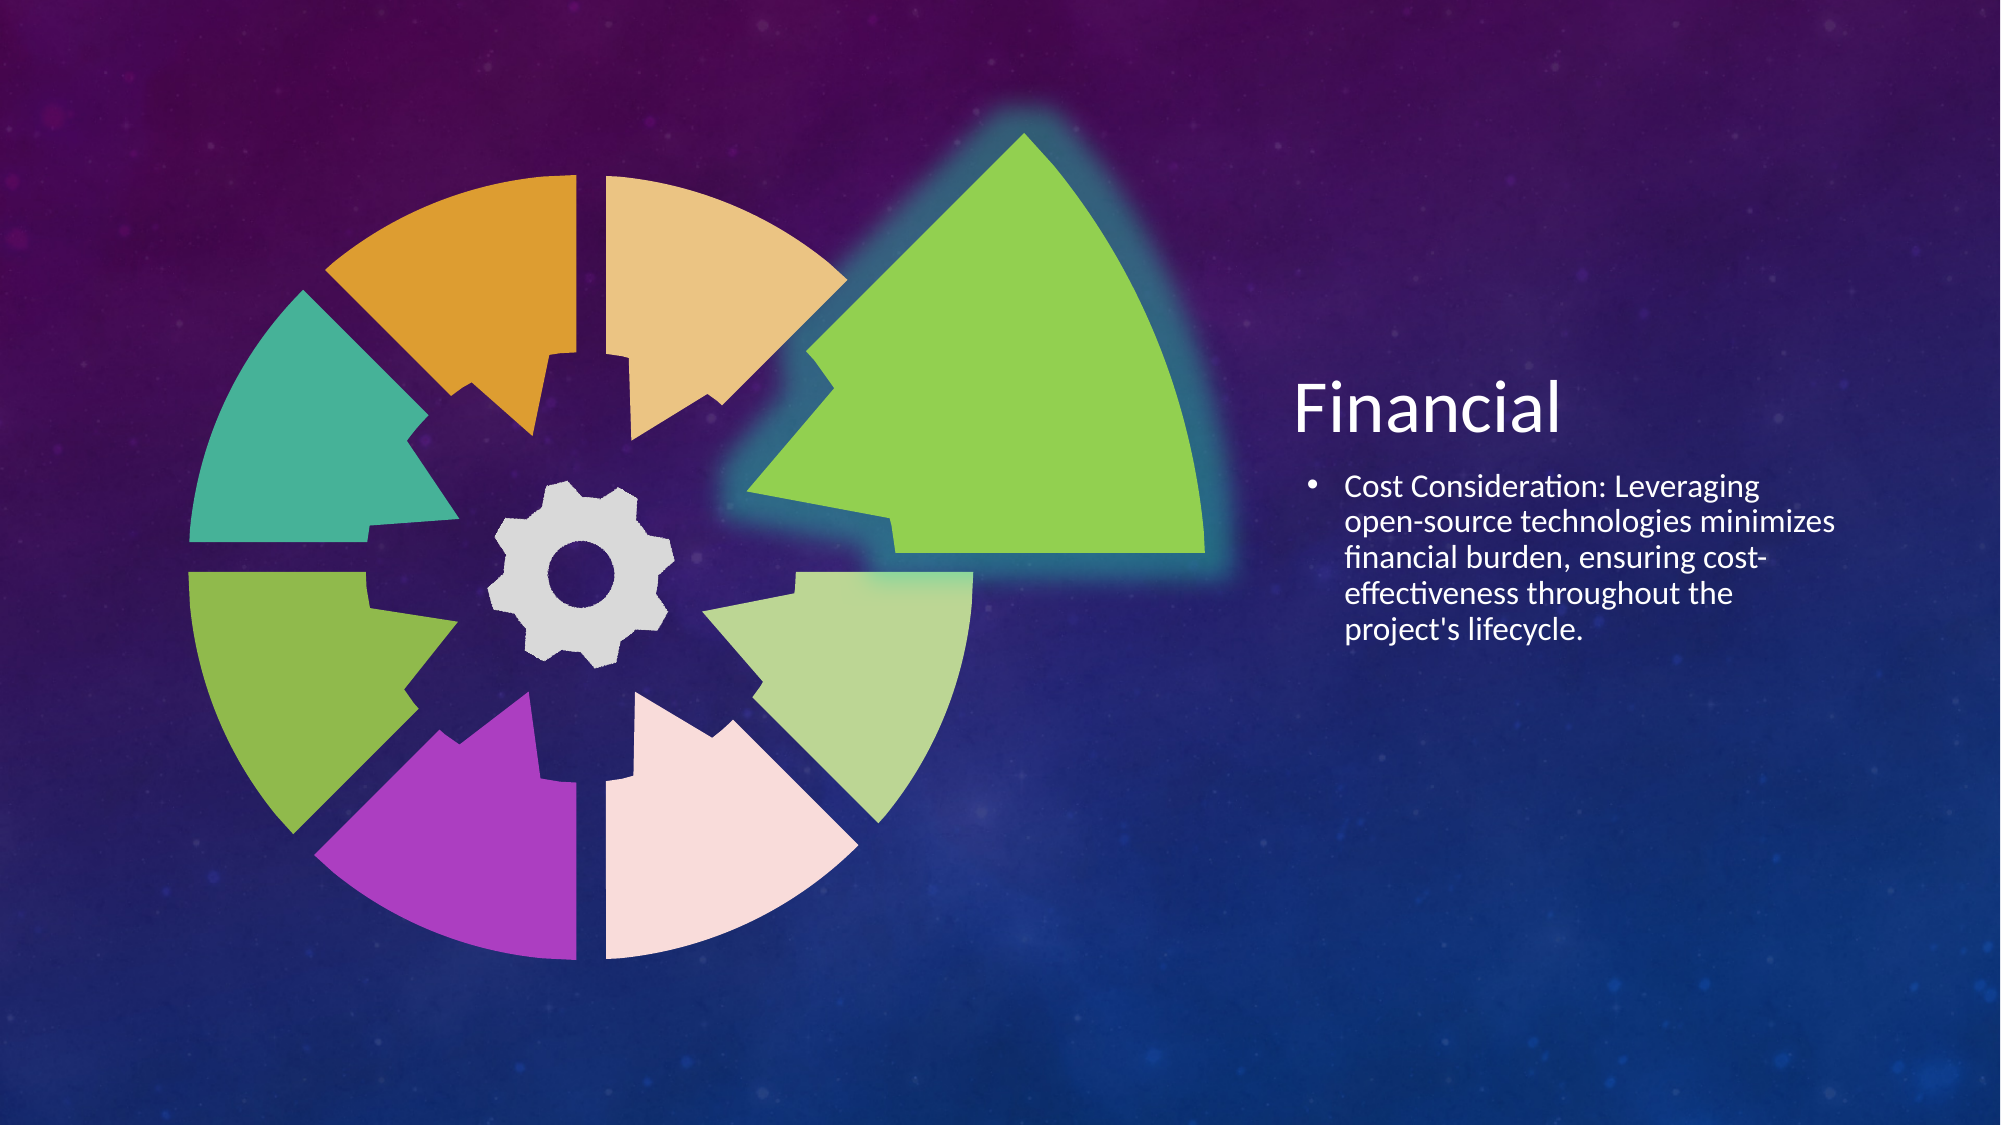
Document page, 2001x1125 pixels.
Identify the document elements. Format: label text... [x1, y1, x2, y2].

text_box [323, 173, 579, 423]
text_box [744, 131, 1207, 555]
text_box [186, 570, 440, 836]
text_box [604, 718, 861, 961]
text_box Financial [1279, 350, 1970, 455]
text_box [187, 288, 441, 544]
picture [0, 0, 2001, 1125]
text_box [720, 570, 974, 825]
text_box [604, 174, 850, 441]
text_box [312, 718, 579, 962]
text_box Cost Consideration: Leveraging open-source technologies minimizes financial burden, ensuring cost-effectiveness throughout the project's lifecycle. [1292, 460, 1858, 746]
